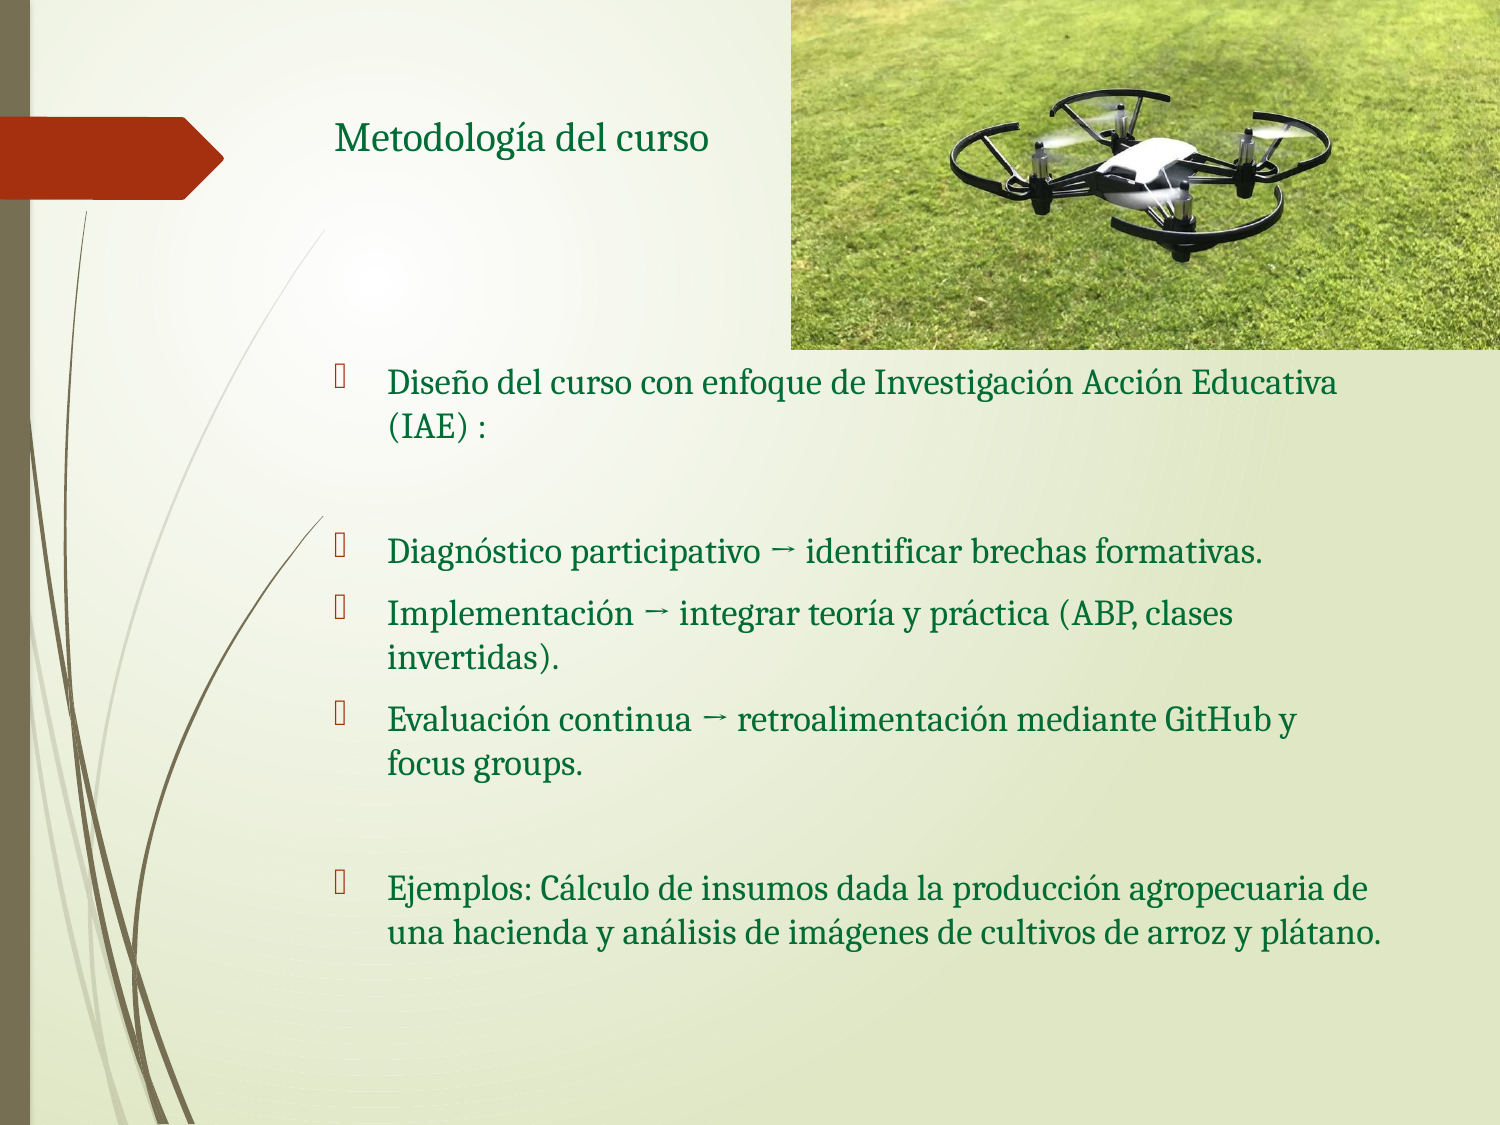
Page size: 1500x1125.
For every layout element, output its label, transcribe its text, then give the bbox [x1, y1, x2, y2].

picture [790, 0, 1500, 351]
list Diseño del curso con enfoque de Investigación Acción Educativa (IAE) : Diagnóstico participativo → identificar brechas formativas. Implementación → integrar teoría y práctica (ABP, clases invertidas). Evaluación continua → retroalimentación mediante GitHub y focus groups. Ejemplos: Cálculo de insumos dada la producción agropecuaria de una hacienda y análisis de imágenes de cultivos de arroz y plátano. [318, 350, 1400, 970]
title Metodología del curso [319, 102, 786, 313]
